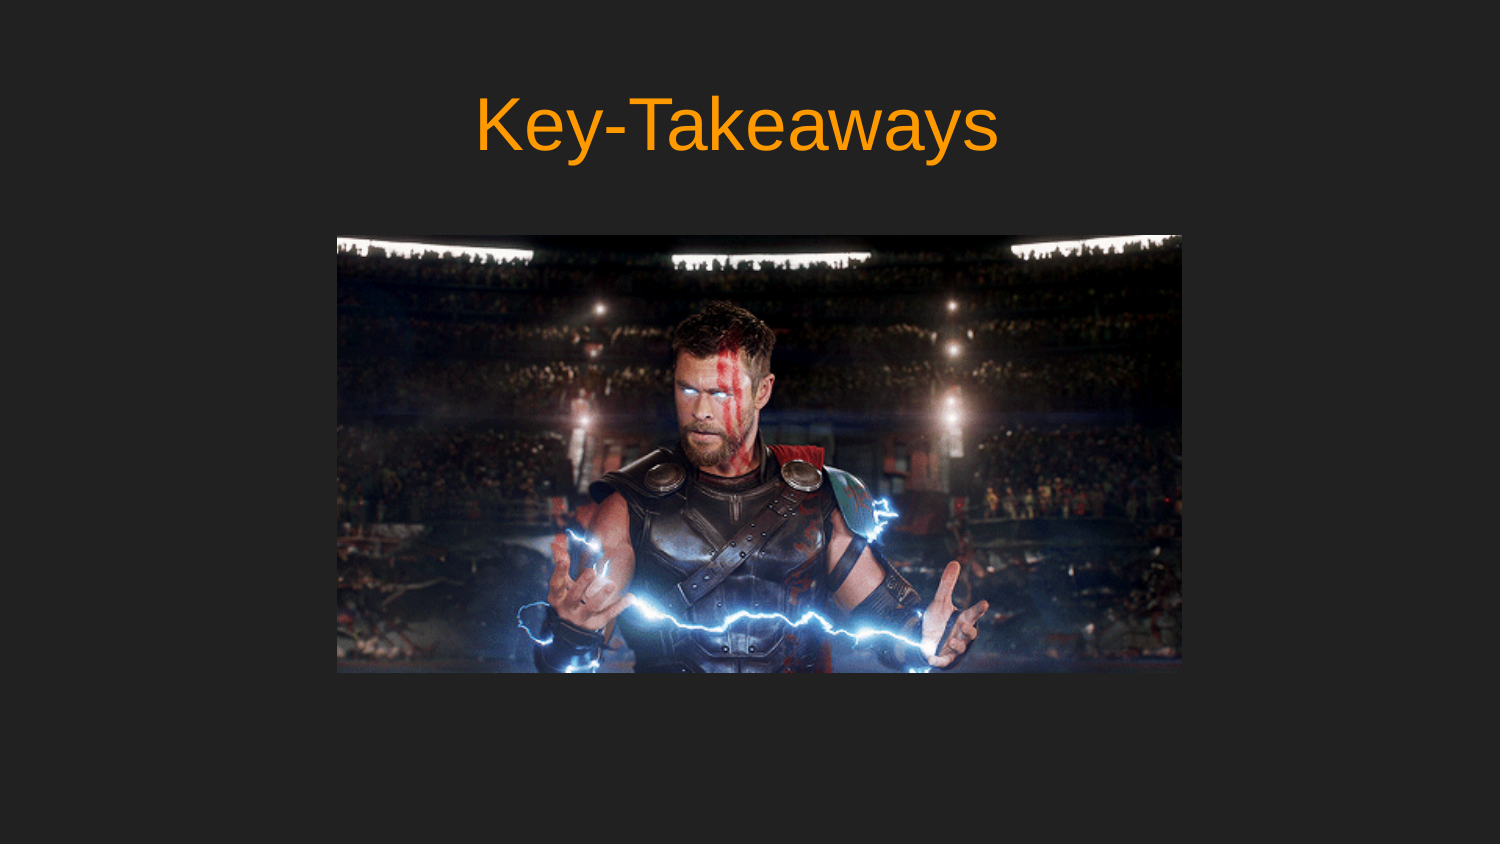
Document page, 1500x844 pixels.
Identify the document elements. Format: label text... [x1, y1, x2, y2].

picture [337, 234, 1182, 673]
text_box Key-Takeaways [62, 60, 1412, 136]
